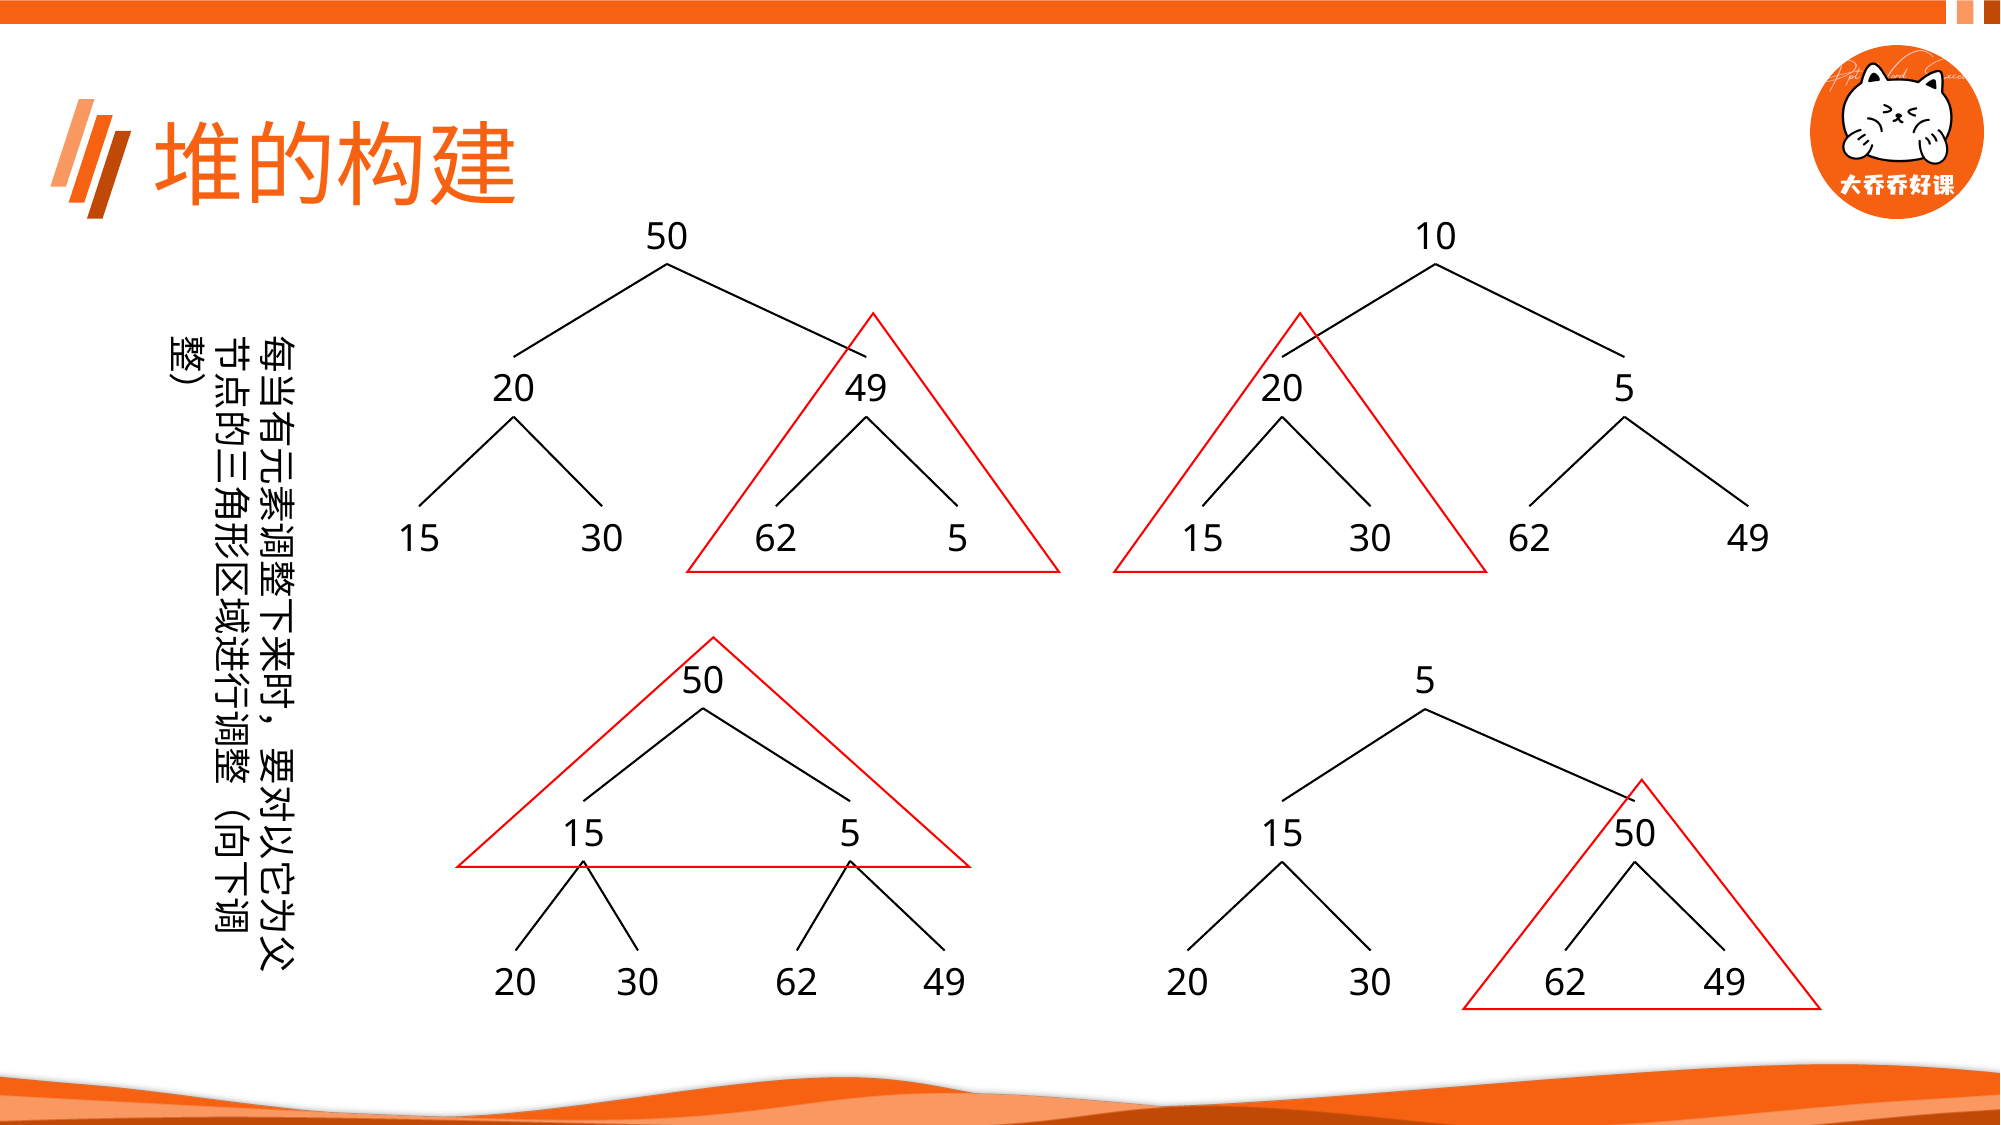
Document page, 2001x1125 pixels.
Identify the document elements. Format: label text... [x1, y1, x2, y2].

picture [0, 1053, 2000, 1125]
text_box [1114, 204, 1785, 572]
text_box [457, 637, 981, 1012]
title 堆的构建 [137, 59, 1863, 278]
text_box 每当有元素调整下来时，要对以它为父节点的三角形区域进行调整（向下调整） [187, 320, 309, 989]
picture [1849, 45, 1984, 219]
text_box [382, 204, 1059, 572]
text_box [1151, 648, 1821, 1011]
